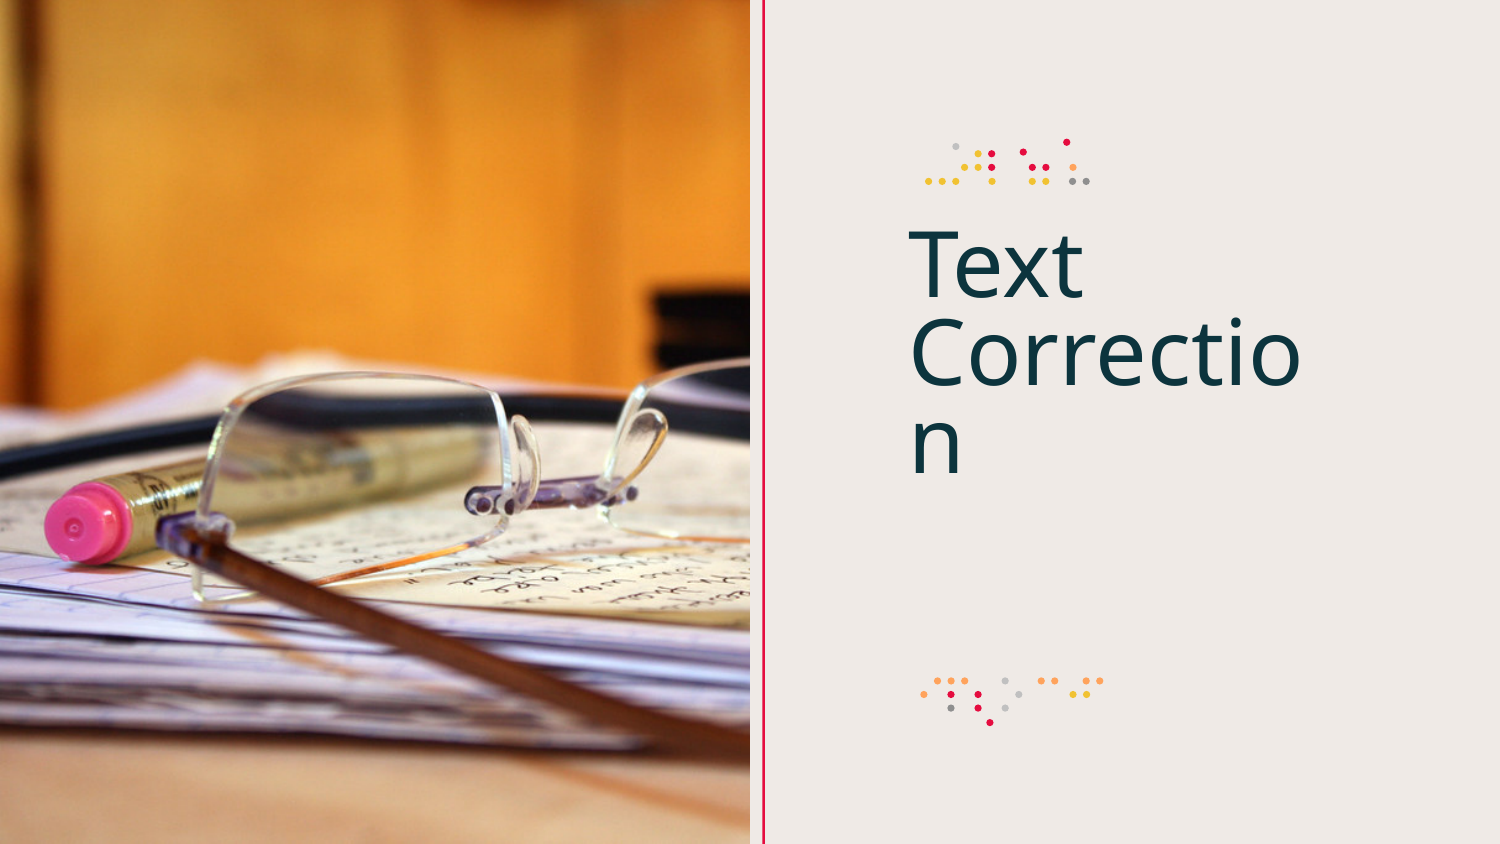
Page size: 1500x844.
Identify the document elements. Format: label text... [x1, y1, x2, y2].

picture [0, 0, 751, 844]
title Text Correction [893, 216, 1339, 502]
